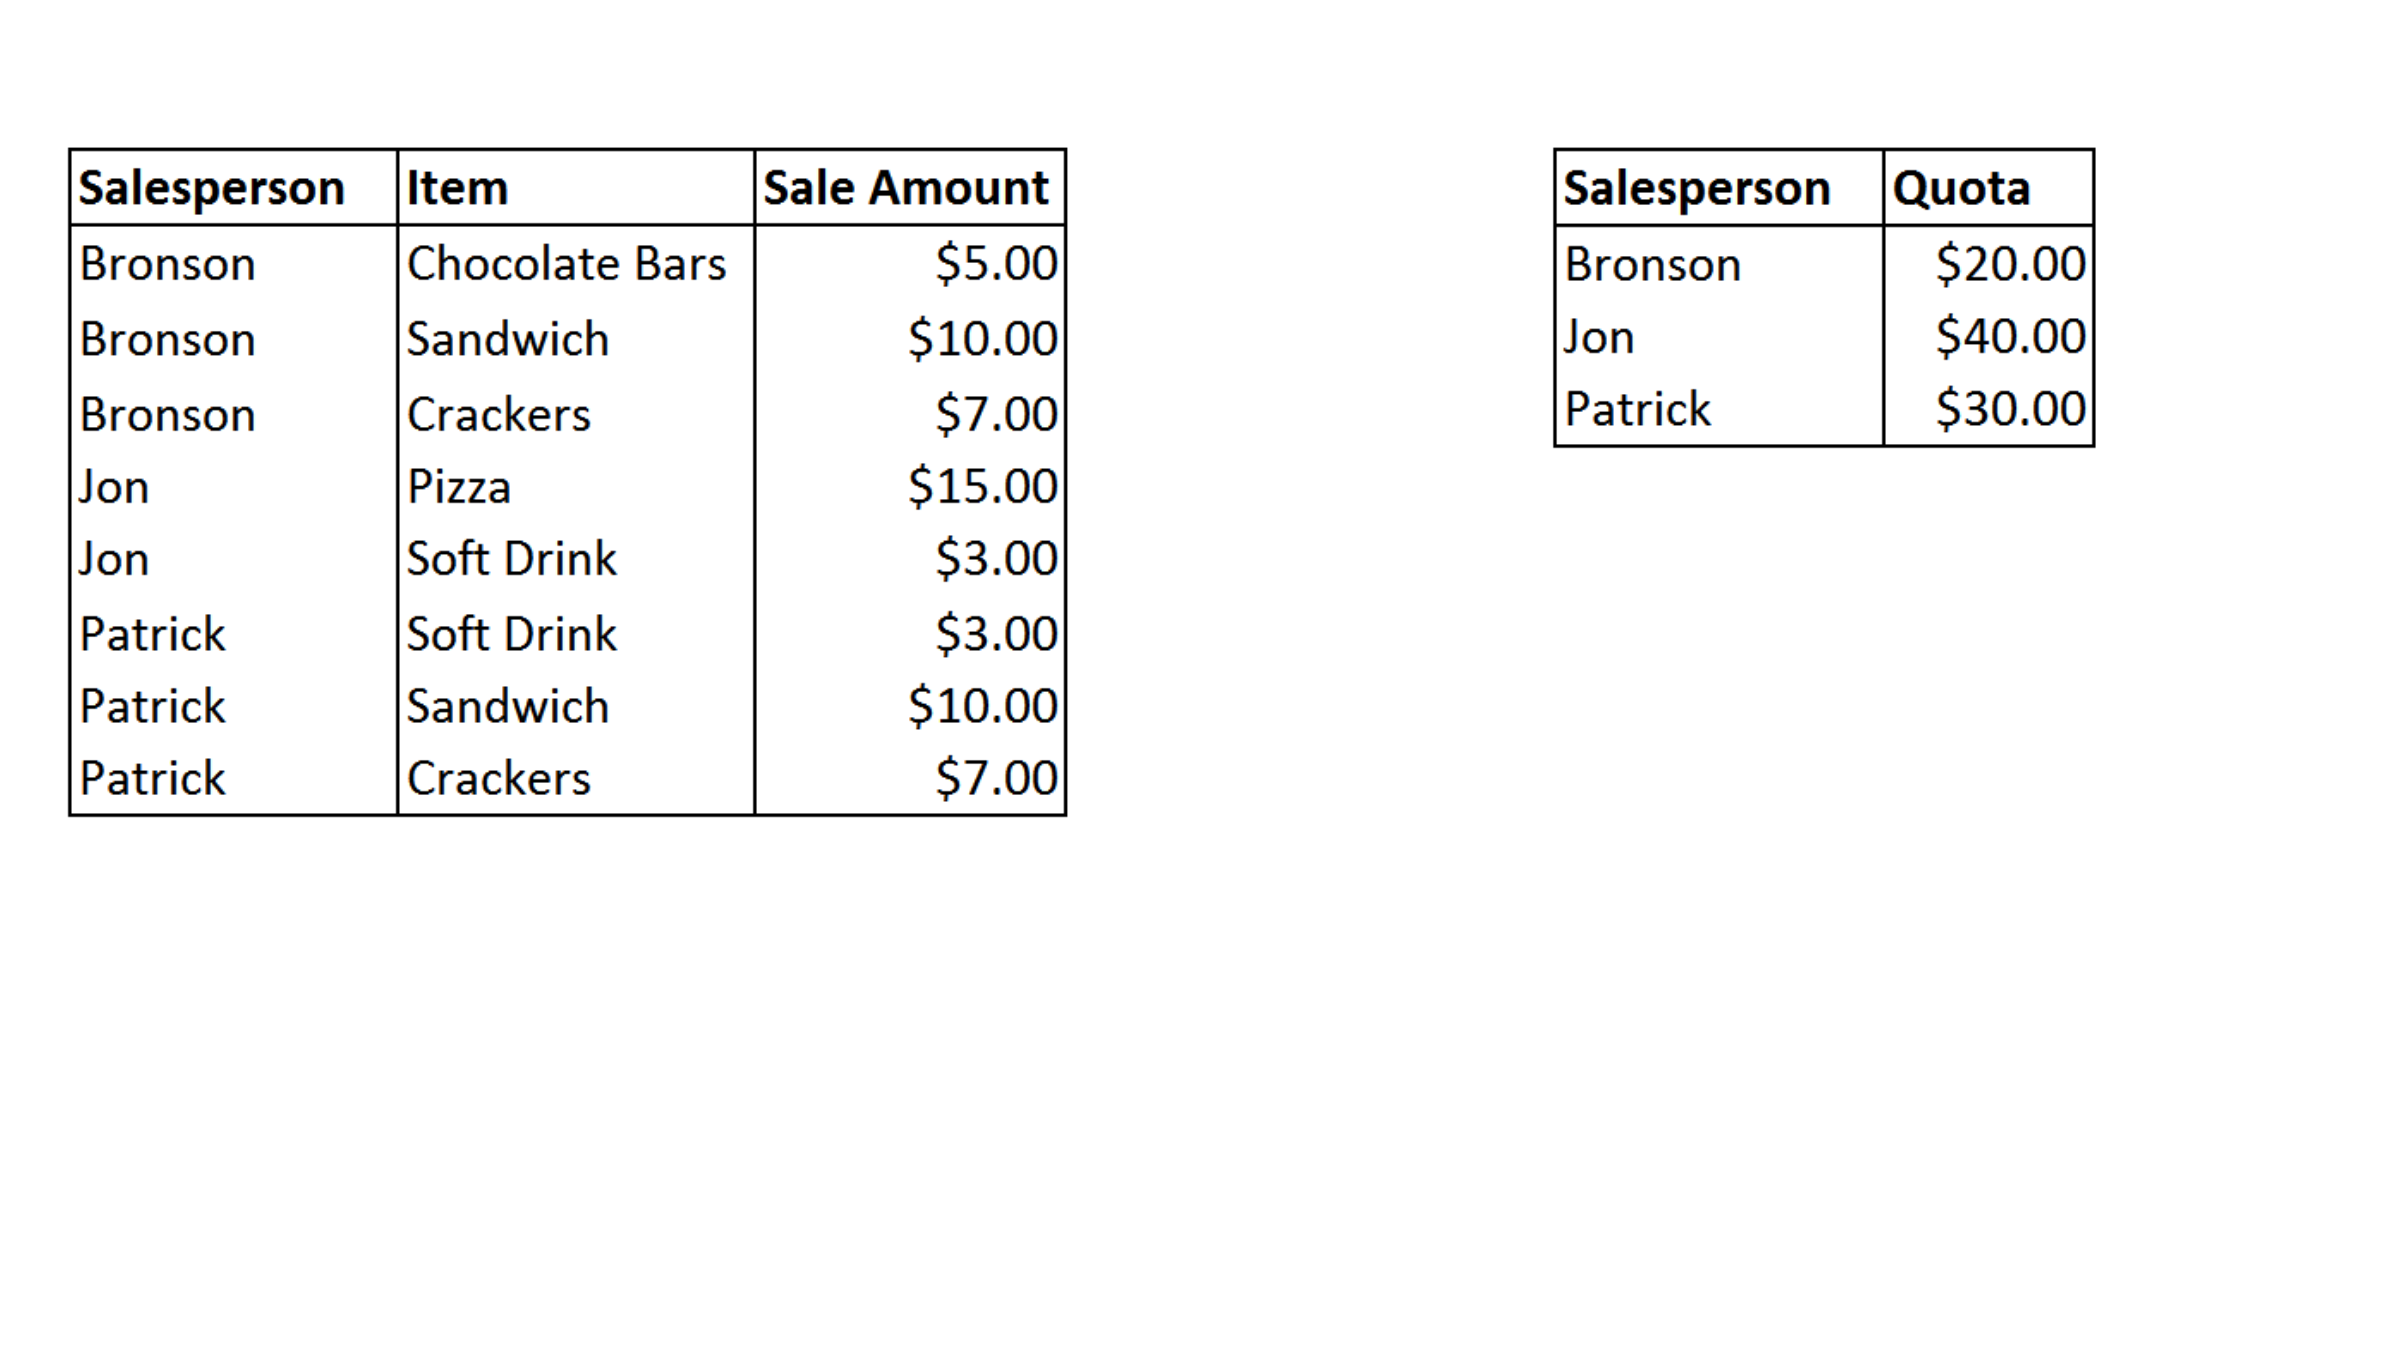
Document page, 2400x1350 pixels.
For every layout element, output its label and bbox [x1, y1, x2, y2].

picture [1545, 136, 2109, 462]
picture [53, 136, 1078, 832]
